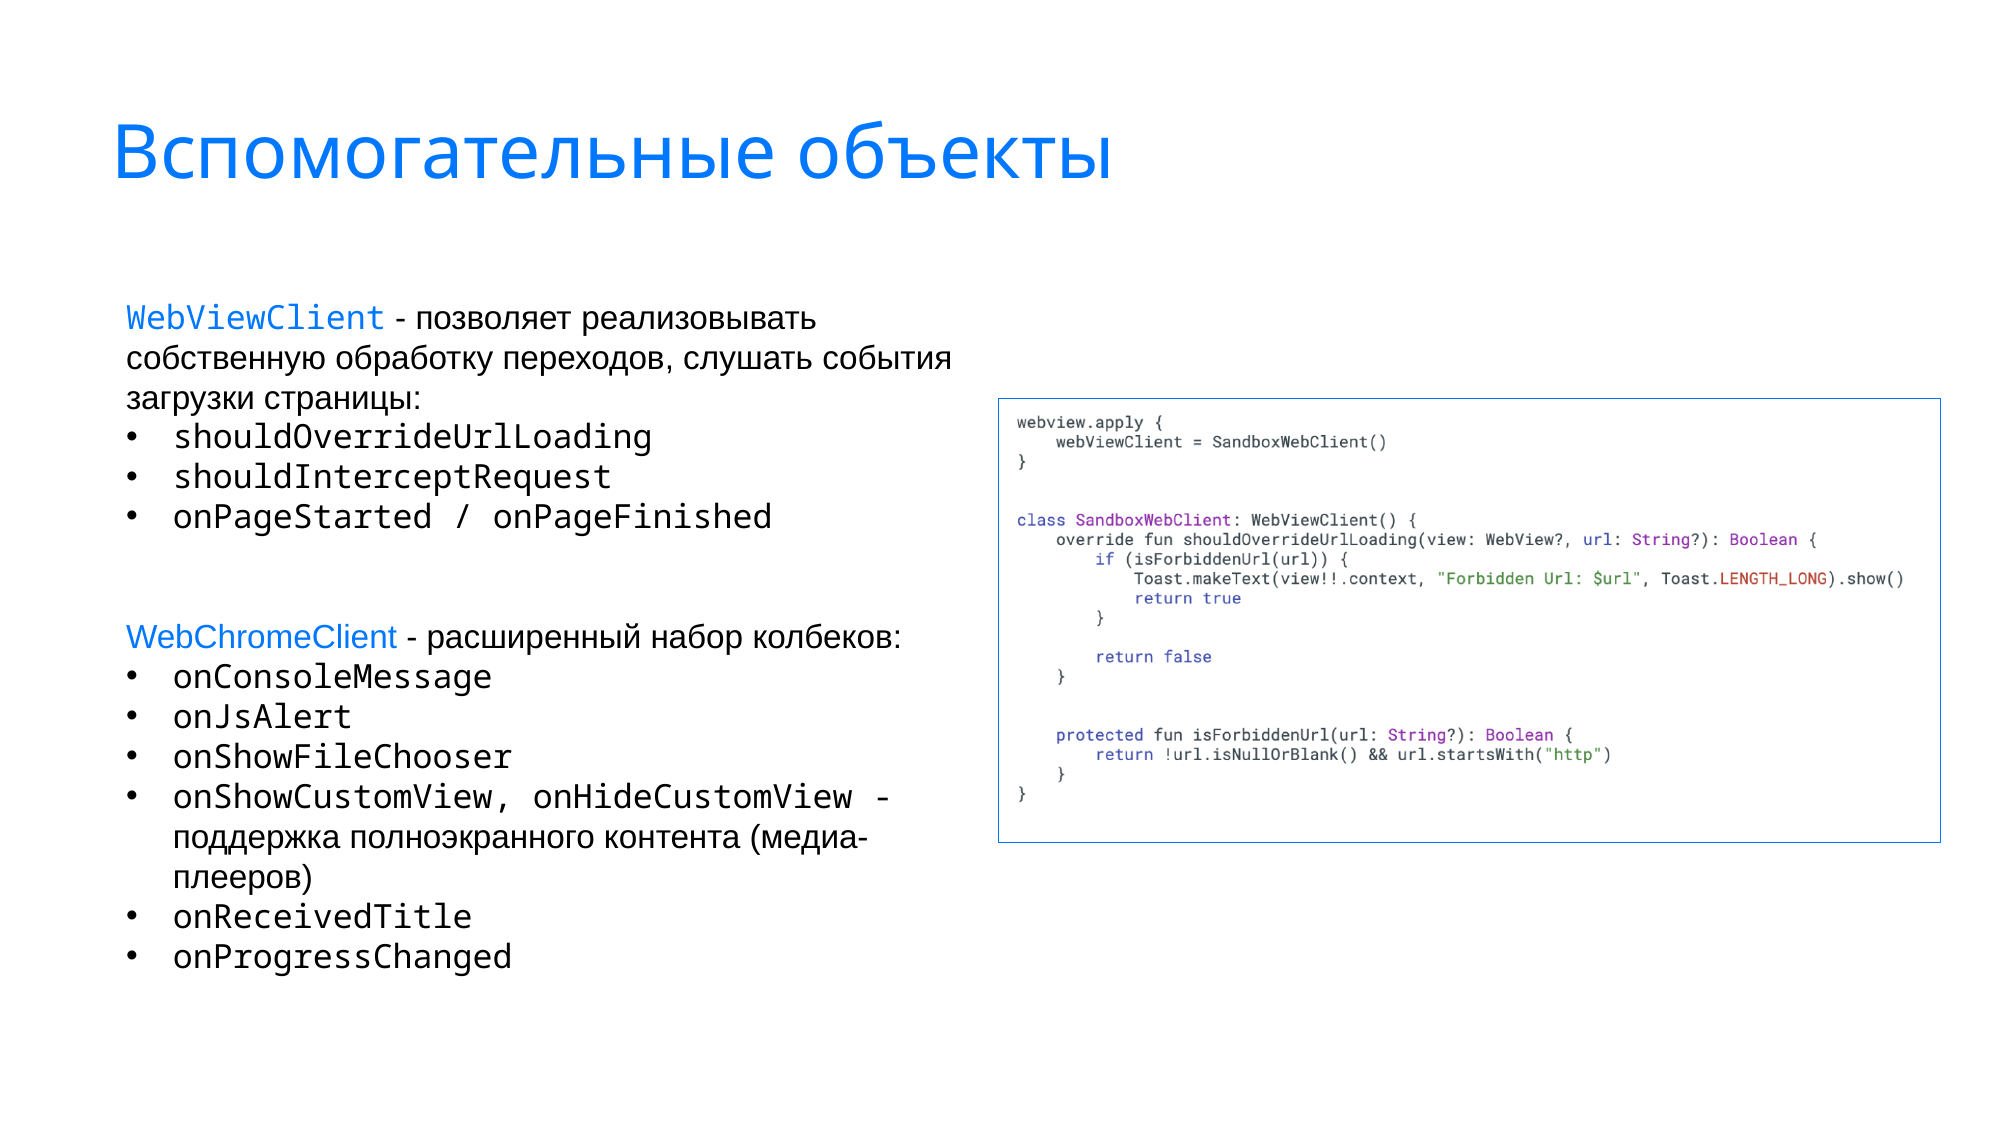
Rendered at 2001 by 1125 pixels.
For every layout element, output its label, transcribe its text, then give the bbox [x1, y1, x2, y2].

text_box WebViewClient - позволяет реализовывать собственную обработку переходов, слушать события загрузки страницы: shouldOverrideUrlLoading shouldInterceptRequest onPageStarted / onPageFinished WebChromeClient - расширенный набор колбеков: onConsoleMessage onJsAlert onShowFileChooser onShowCustomView, onHideCustomView - поддержка полноэкранного контента (медиа-плееров) onReceivedTitle onProgressChanged [111, 288, 987, 982]
picture [998, 398, 1941, 844]
title Вспомогательные объекты [111, 113, 1739, 219]
